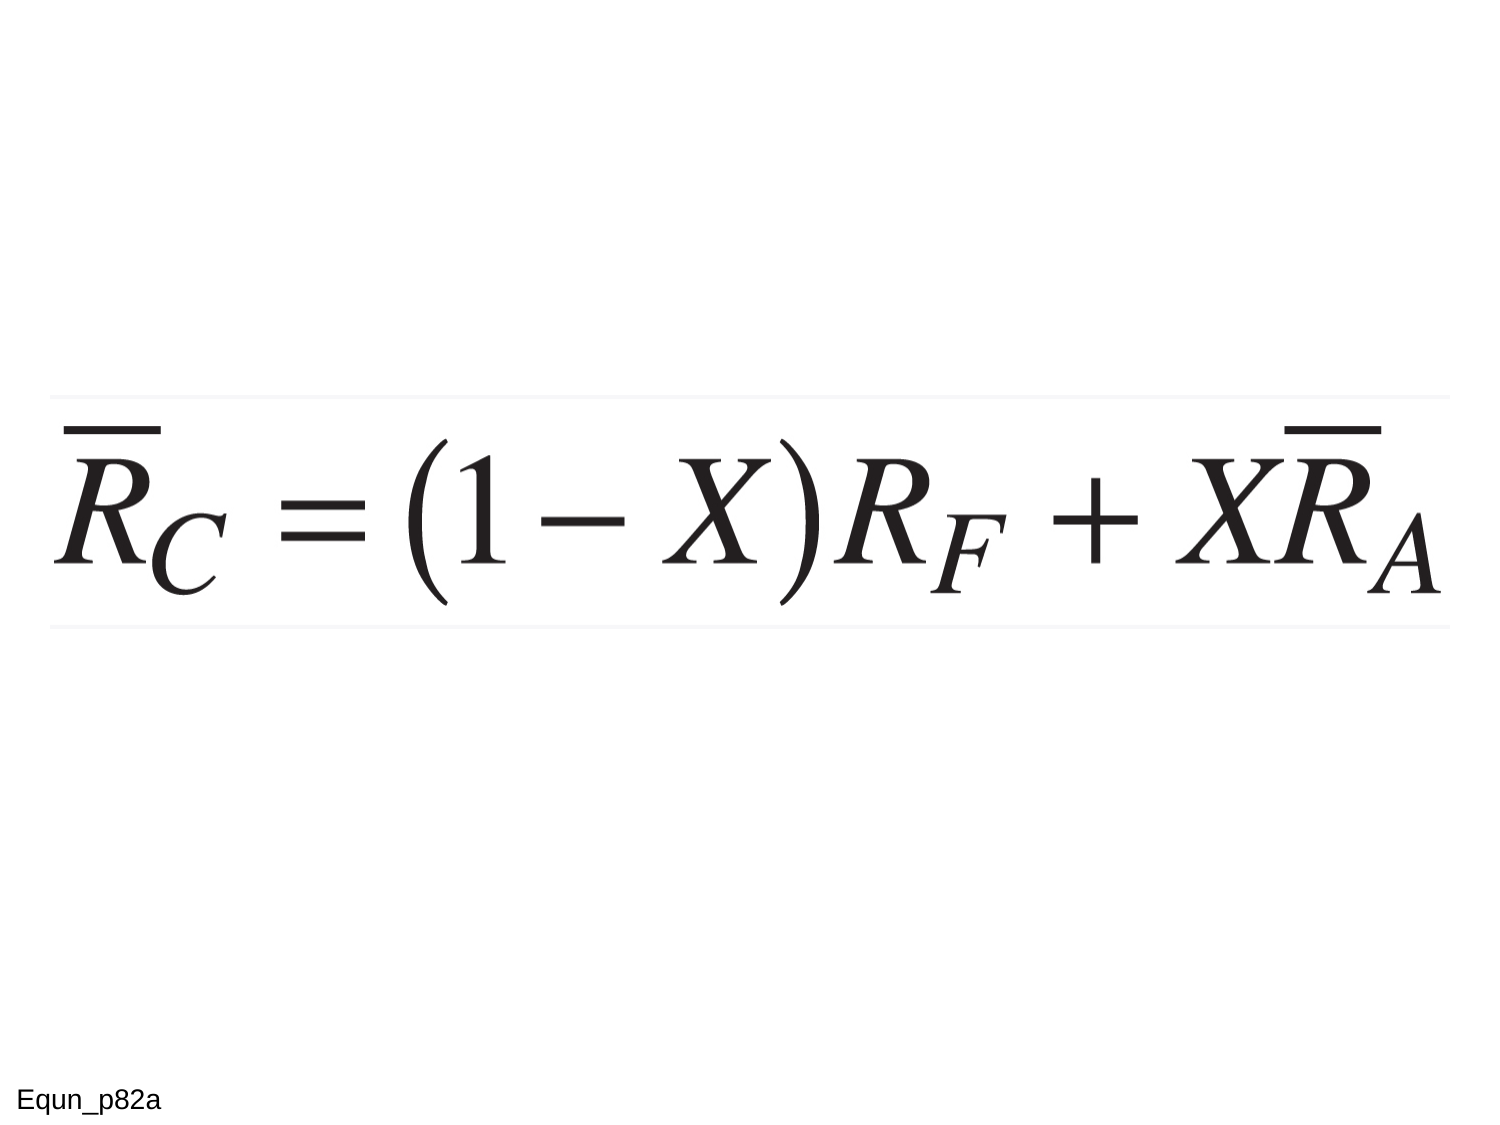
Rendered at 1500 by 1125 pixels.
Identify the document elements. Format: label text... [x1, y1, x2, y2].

picture [49, 395, 1451, 630]
title Equn_p82a [0, 1073, 178, 1125]
